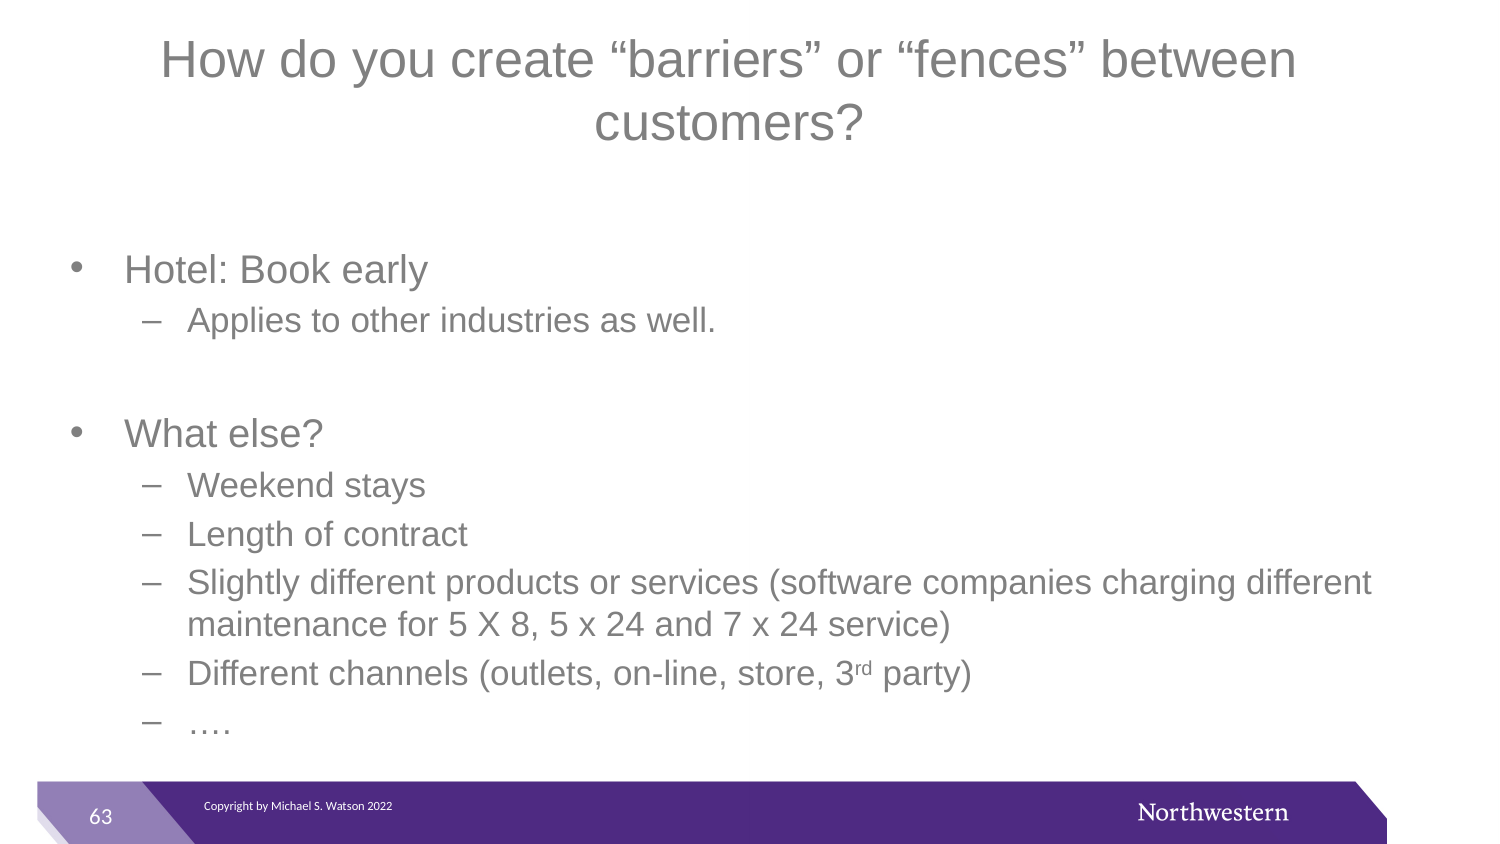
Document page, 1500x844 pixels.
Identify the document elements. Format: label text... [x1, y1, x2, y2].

picture [0, 0, 1499, 844]
list Hotel: Book early Applies to other industries as well. What else? Weekend stays Length of contract Slightly different products or services (software companies charging different maintenance for 5 X 8, 5 x 24 and 7 x 24 service) Different channels (outlets, on-line, store, 3rd party) …. [55, 235, 1406, 753]
title How do you create “barriers” or “fences” between customers? [55, 17, 1406, 158]
